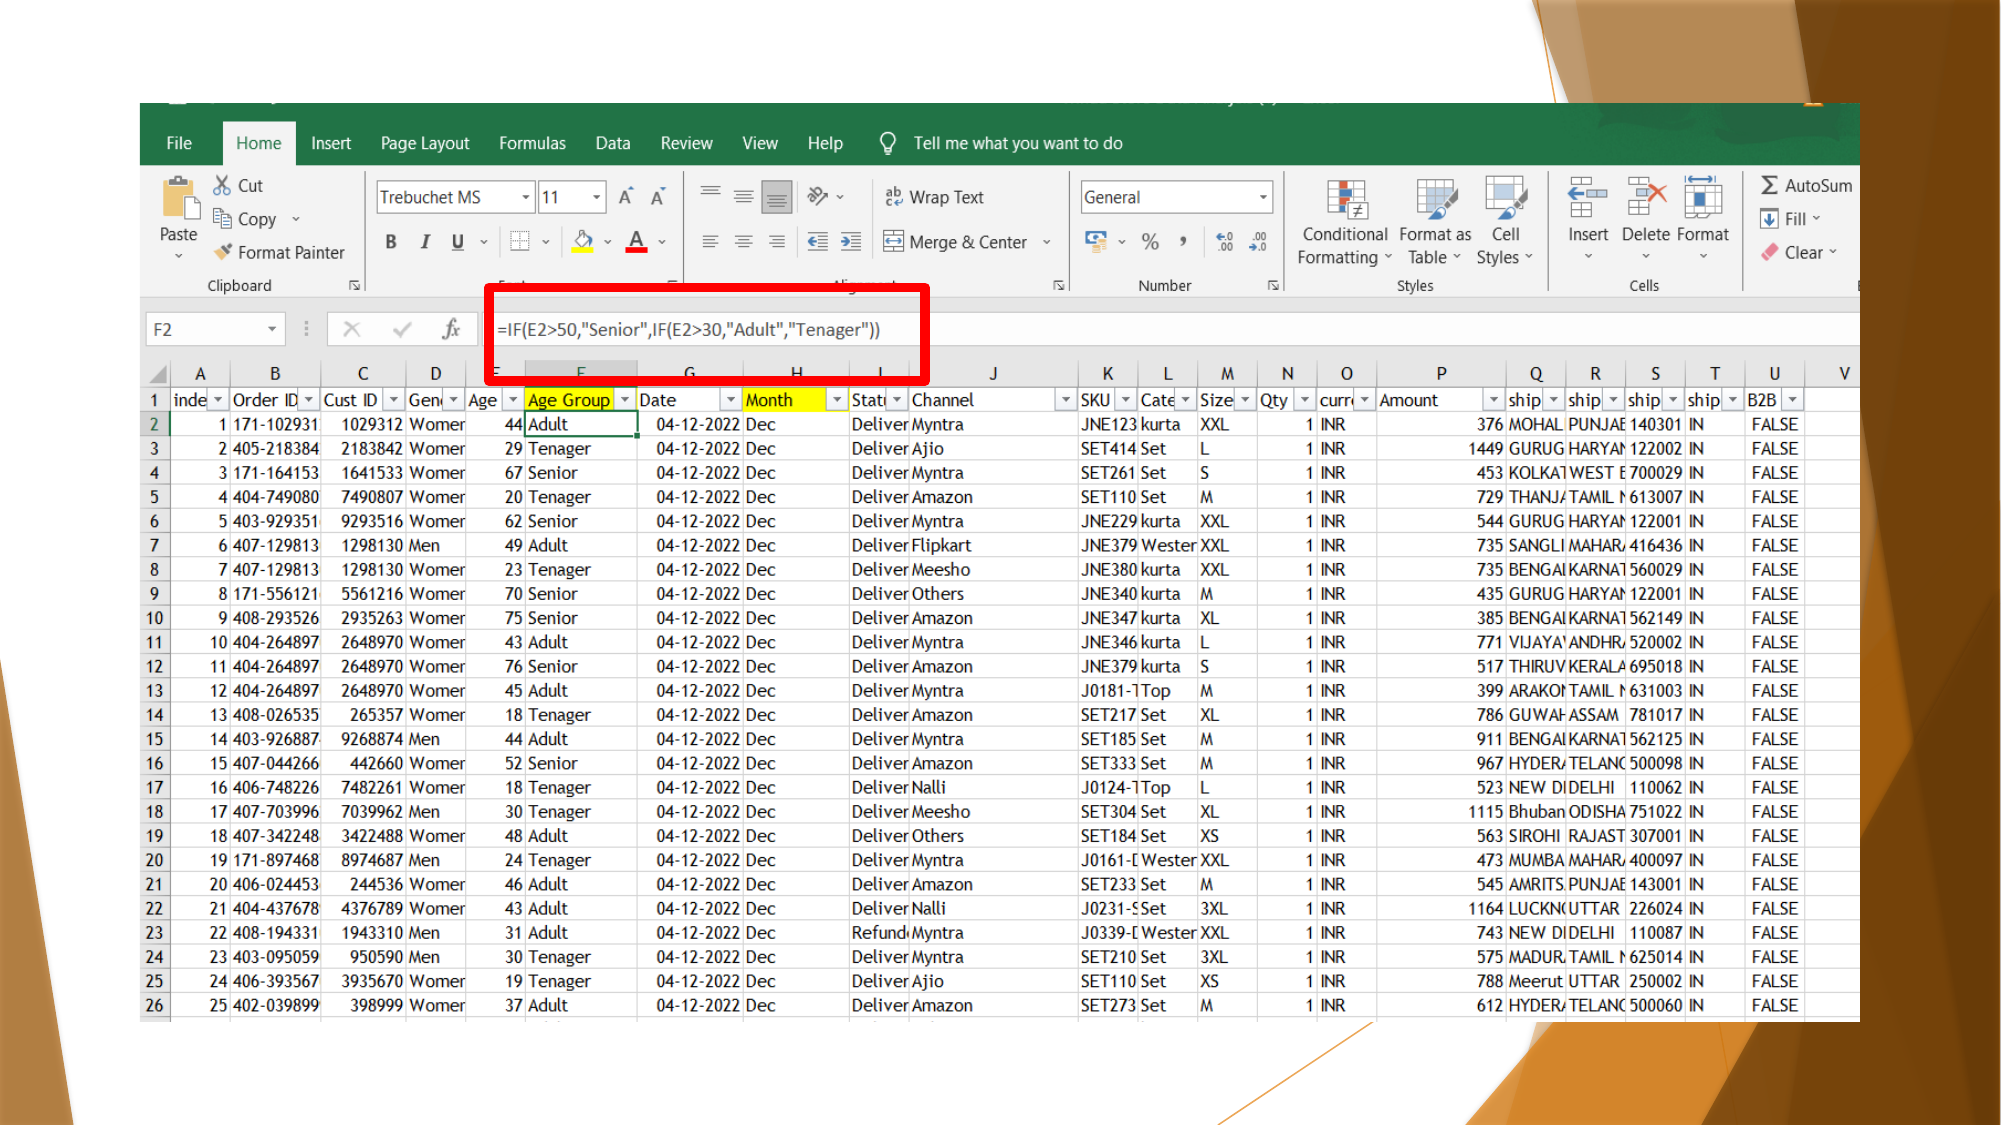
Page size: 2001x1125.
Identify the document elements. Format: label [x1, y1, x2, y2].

picture [139, 103, 1861, 1022]
